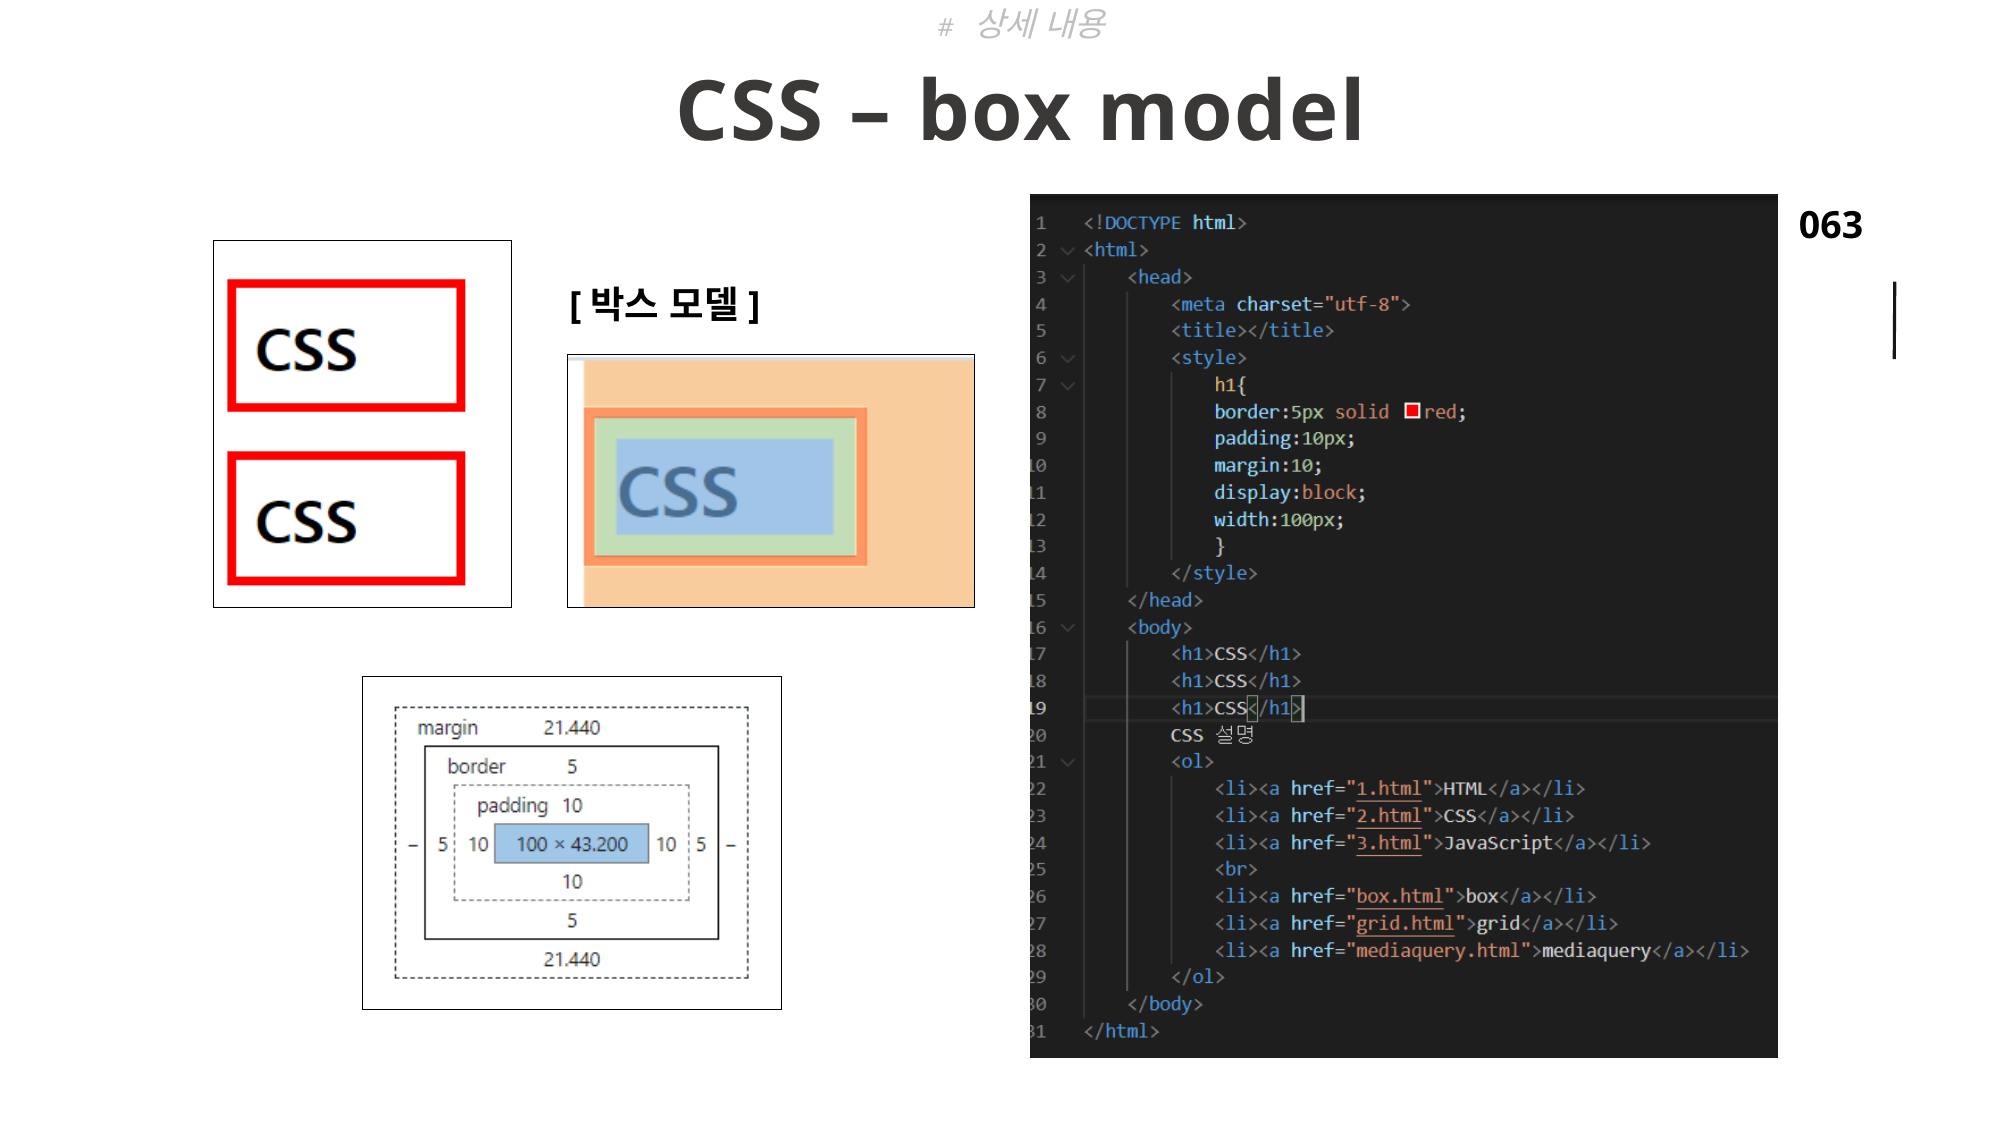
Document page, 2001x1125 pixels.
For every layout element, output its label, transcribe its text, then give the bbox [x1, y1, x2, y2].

text_box # 상세 내용 [696, 0, 1346, 62]
text_box [박스 모델] [554, 273, 854, 333]
text_box CSS – box model [370, 61, 1672, 196]
picture [1030, 194, 1778, 1058]
picture [362, 676, 782, 1009]
picture [567, 354, 975, 608]
picture [213, 240, 512, 608]
